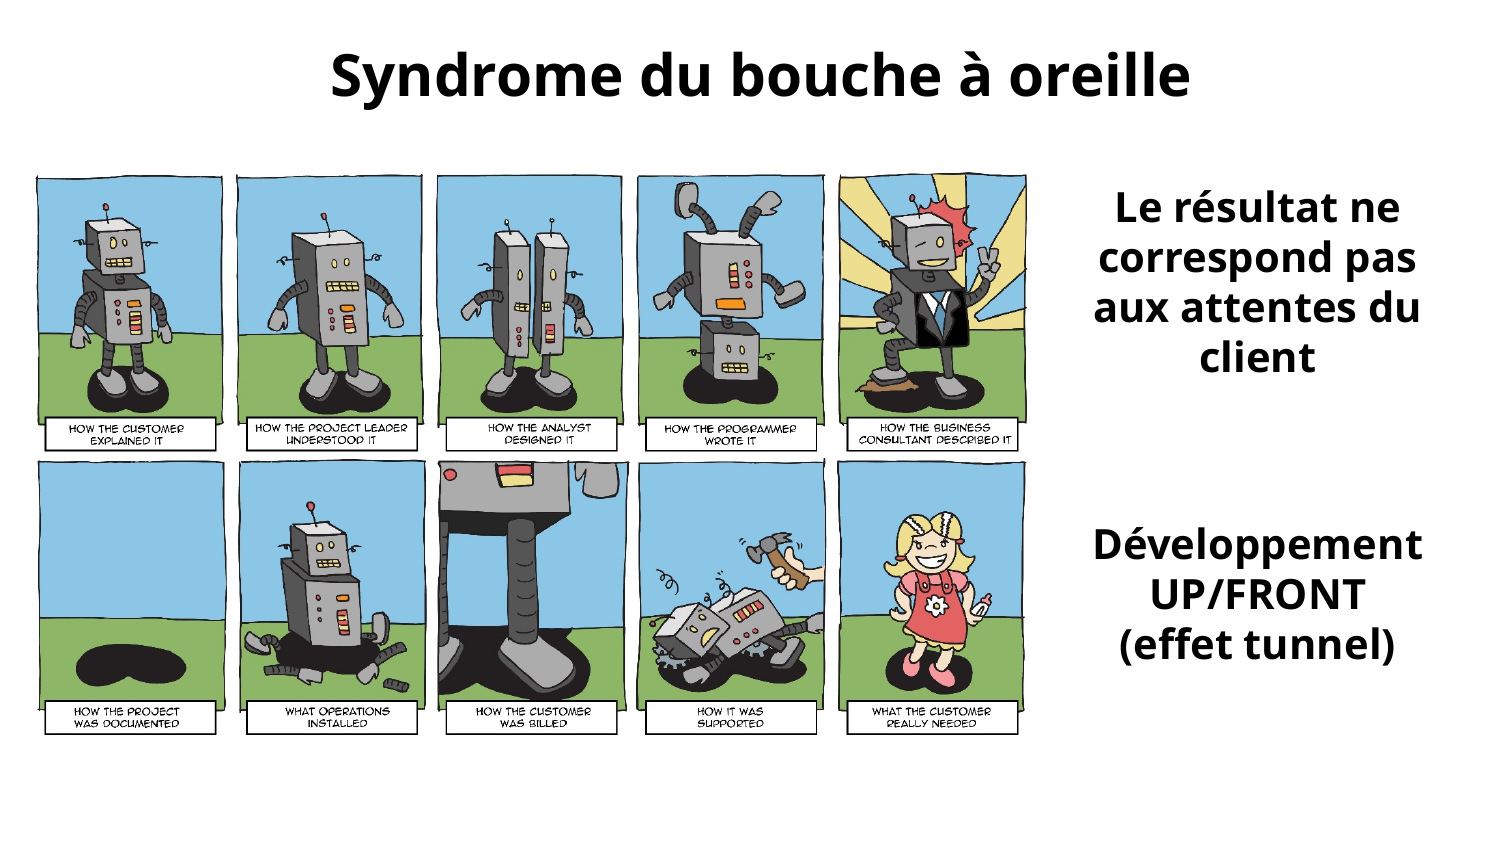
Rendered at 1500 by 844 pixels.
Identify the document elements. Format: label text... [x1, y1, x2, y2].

text_box Syndrome du bouche à oreille [265, 8, 1258, 139]
picture [29, 161, 1034, 755]
text_box Le résultat ne correspond pas aux attentes du client [1057, 170, 1459, 392]
text_box Développement UP/FRONT (effet tunnel) [1057, 469, 1459, 718]
